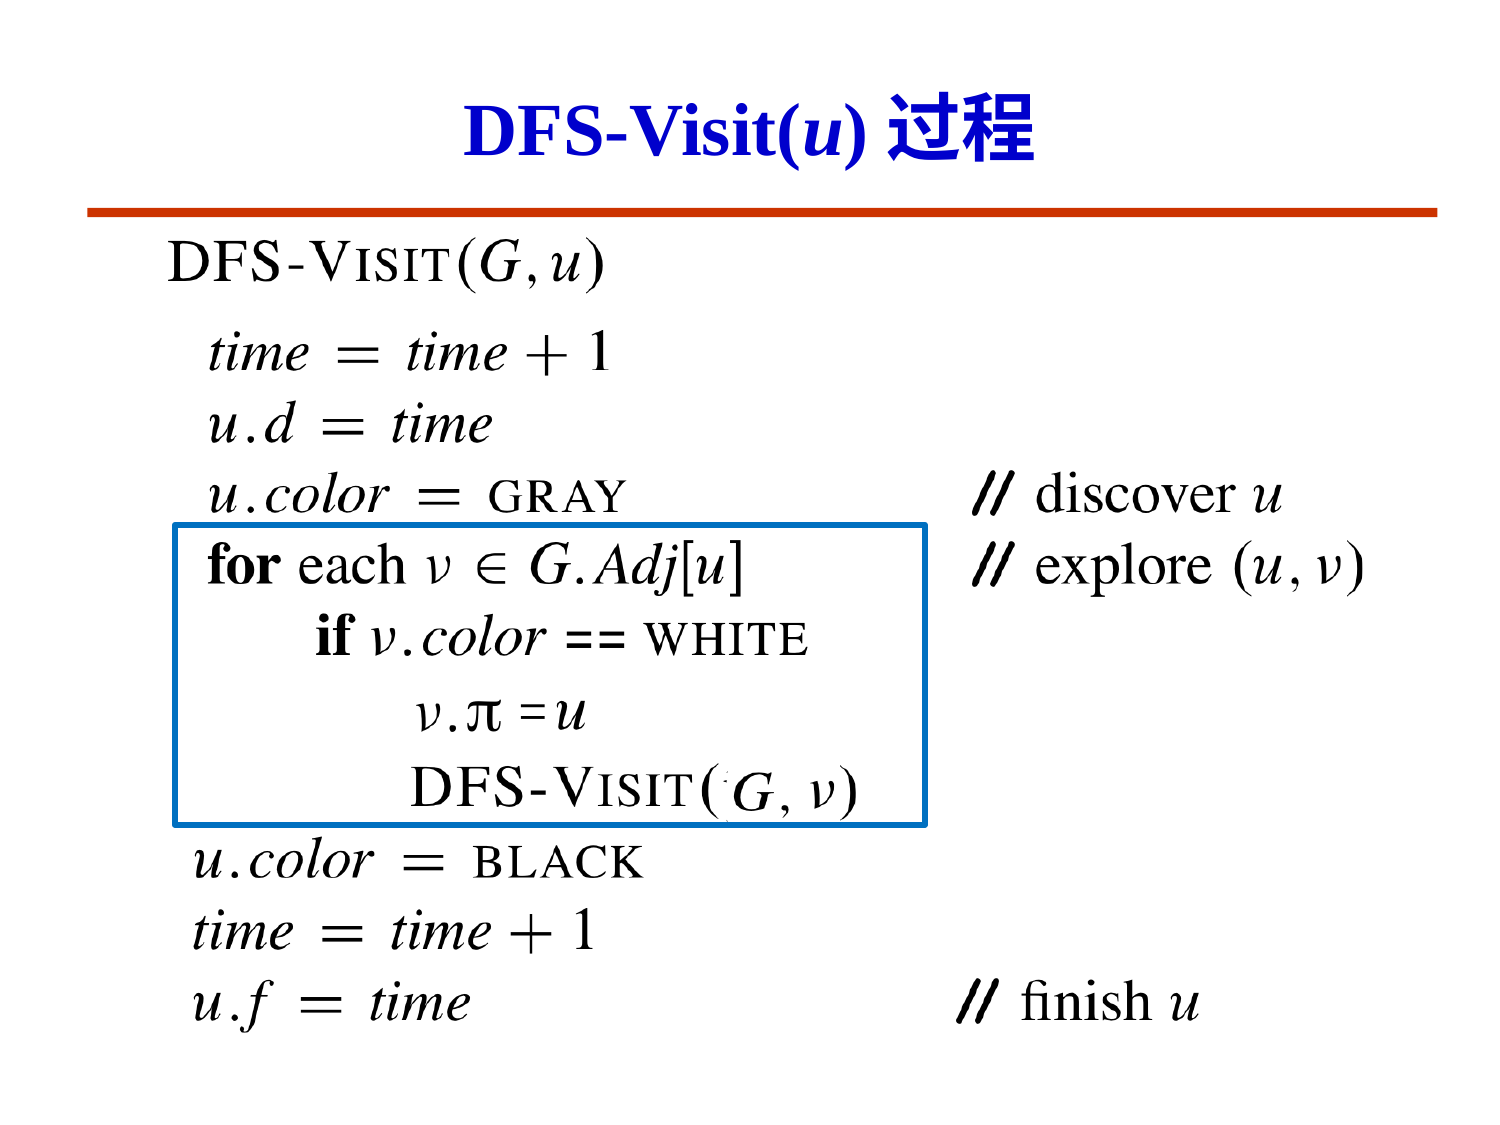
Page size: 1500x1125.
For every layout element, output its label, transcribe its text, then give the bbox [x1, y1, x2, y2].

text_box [152, 237, 1363, 1033]
title DFS-Visit(u)过程 [112, 50, 1388, 200]
